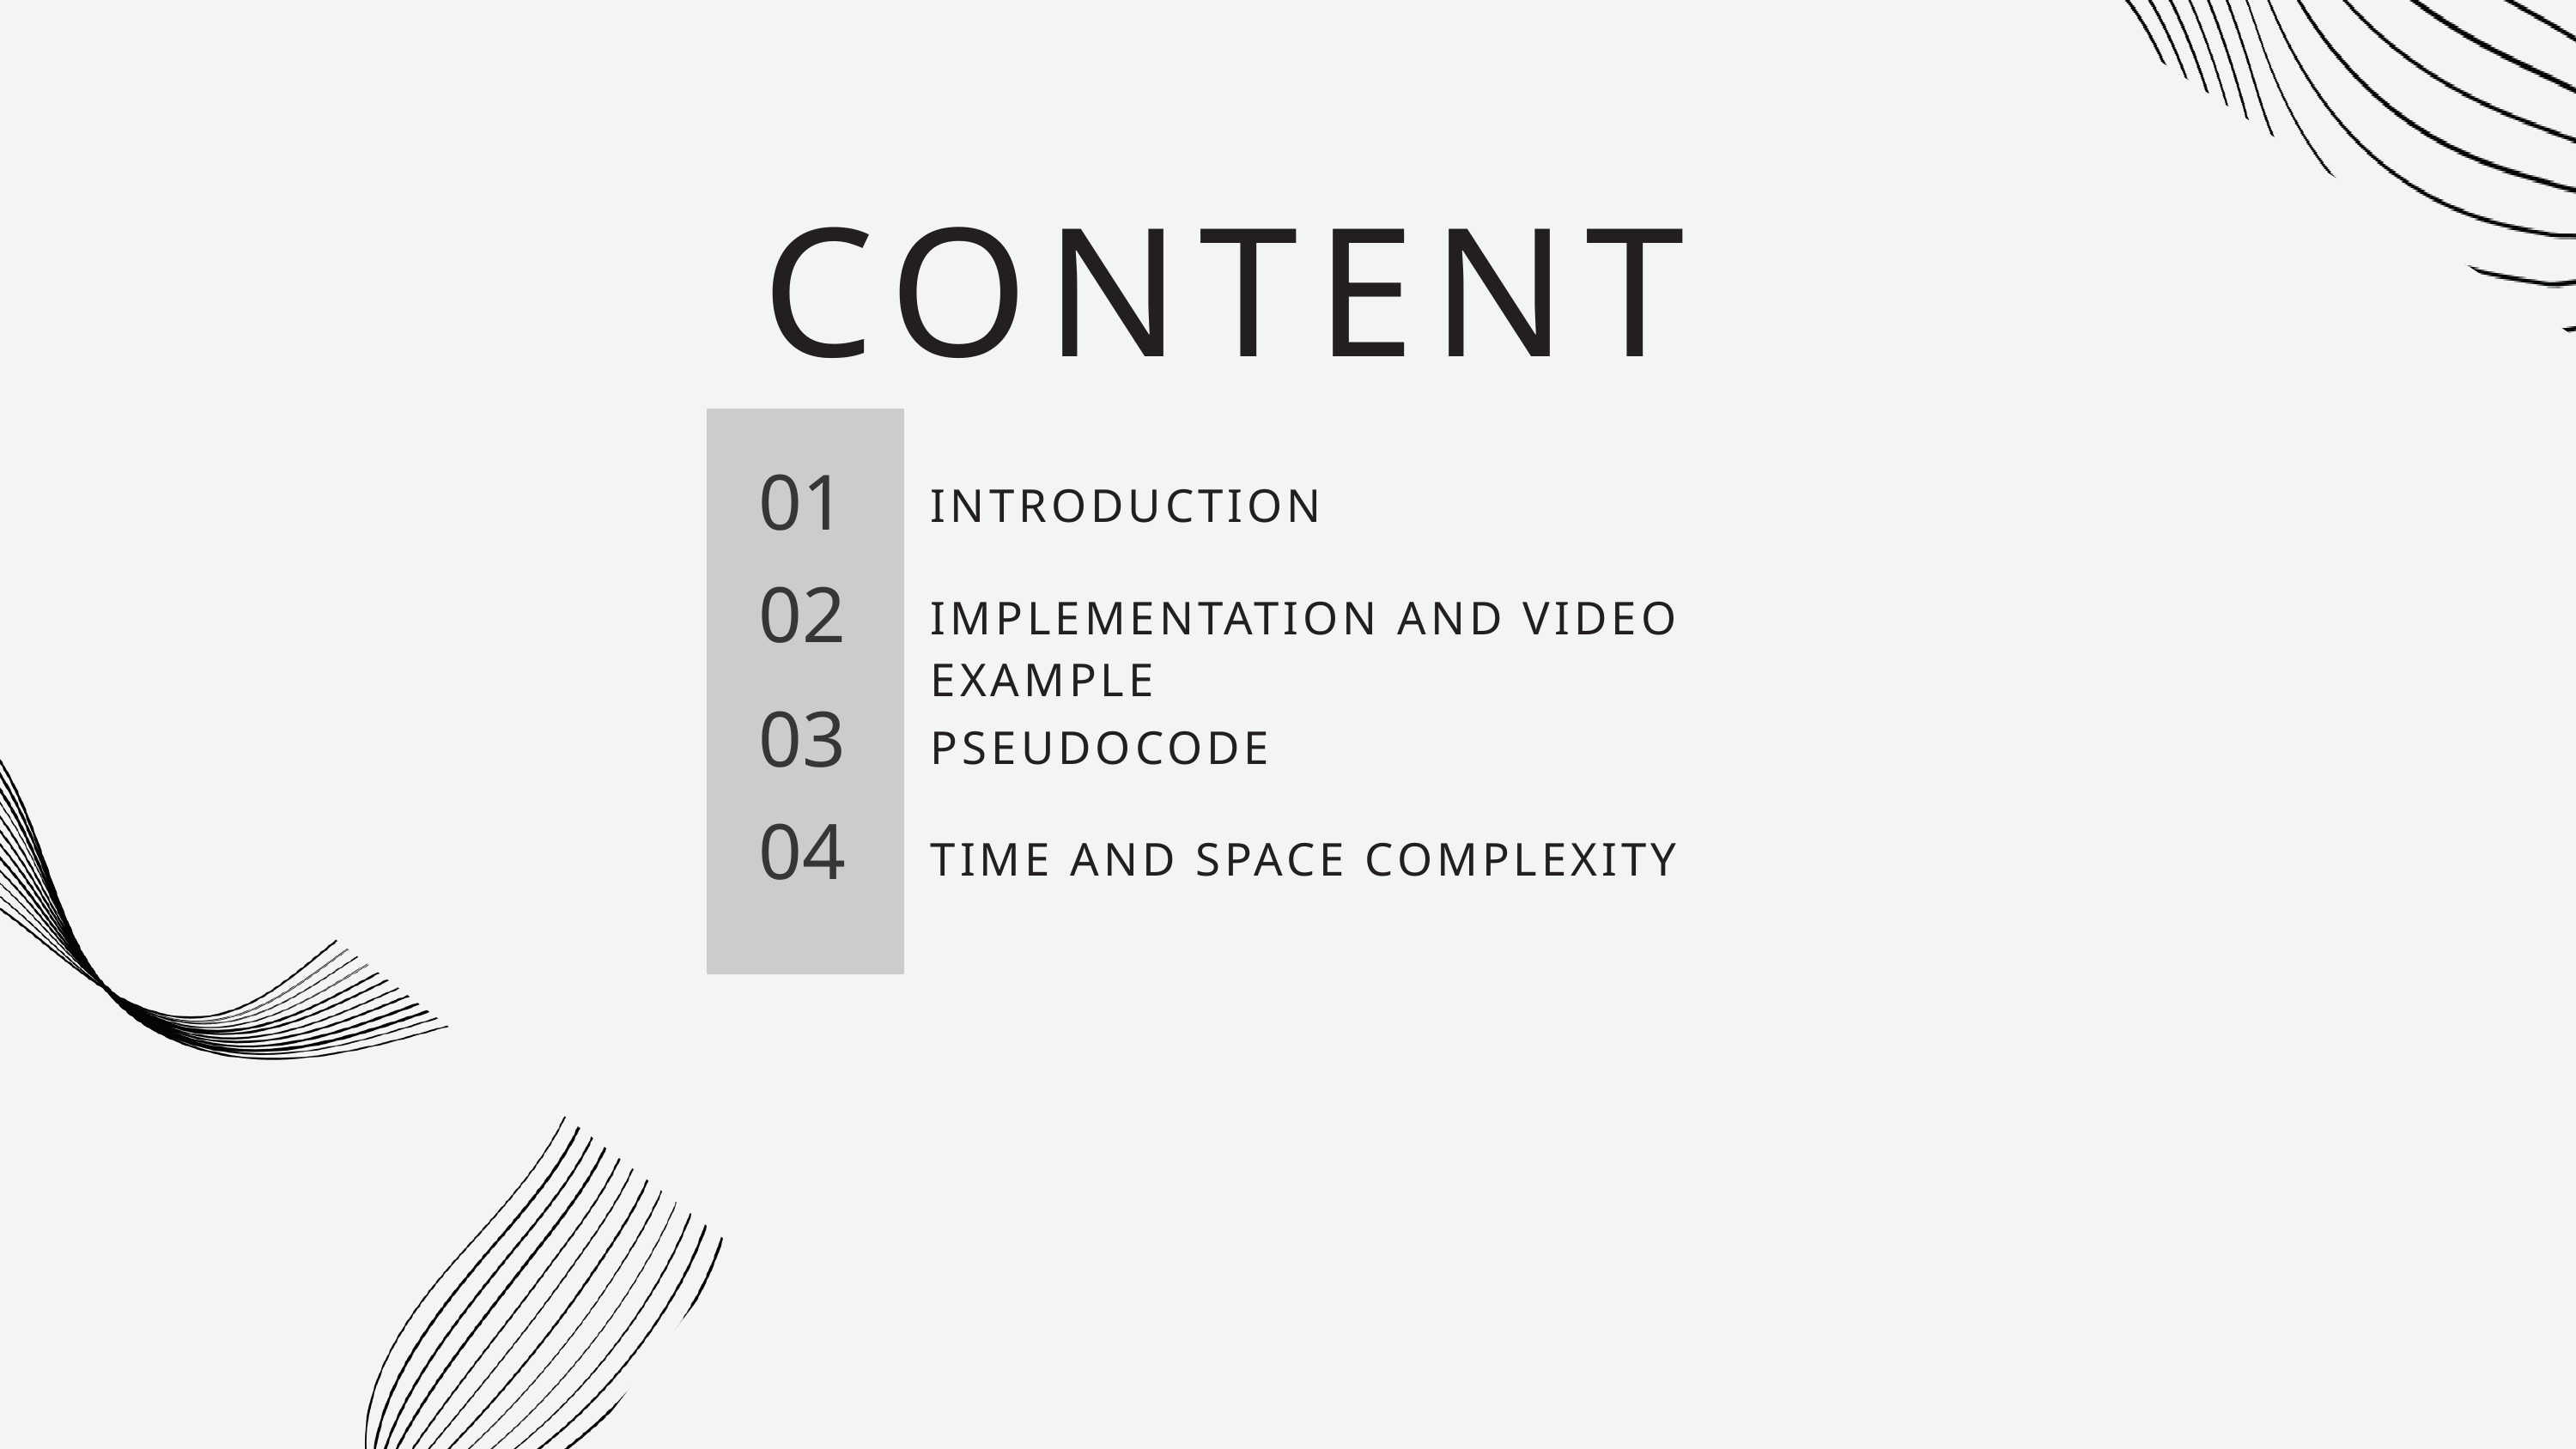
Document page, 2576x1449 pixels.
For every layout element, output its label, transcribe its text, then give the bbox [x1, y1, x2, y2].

text_box CONTENT [702, 146, 1747, 393]
text_box [0, 680, 738, 1449]
text_box IMPLEMENTATION AND VIDEO EXAMPLE [930, 581, 1787, 706]
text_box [707, 408, 905, 975]
text_box TIME AND SPACE COMPLEXITY [930, 822, 1787, 885]
text_box PSEUDOCODE [930, 711, 1747, 773]
text_box [2068, 0, 2576, 338]
text_box INTRODUCTION [930, 469, 1747, 532]
